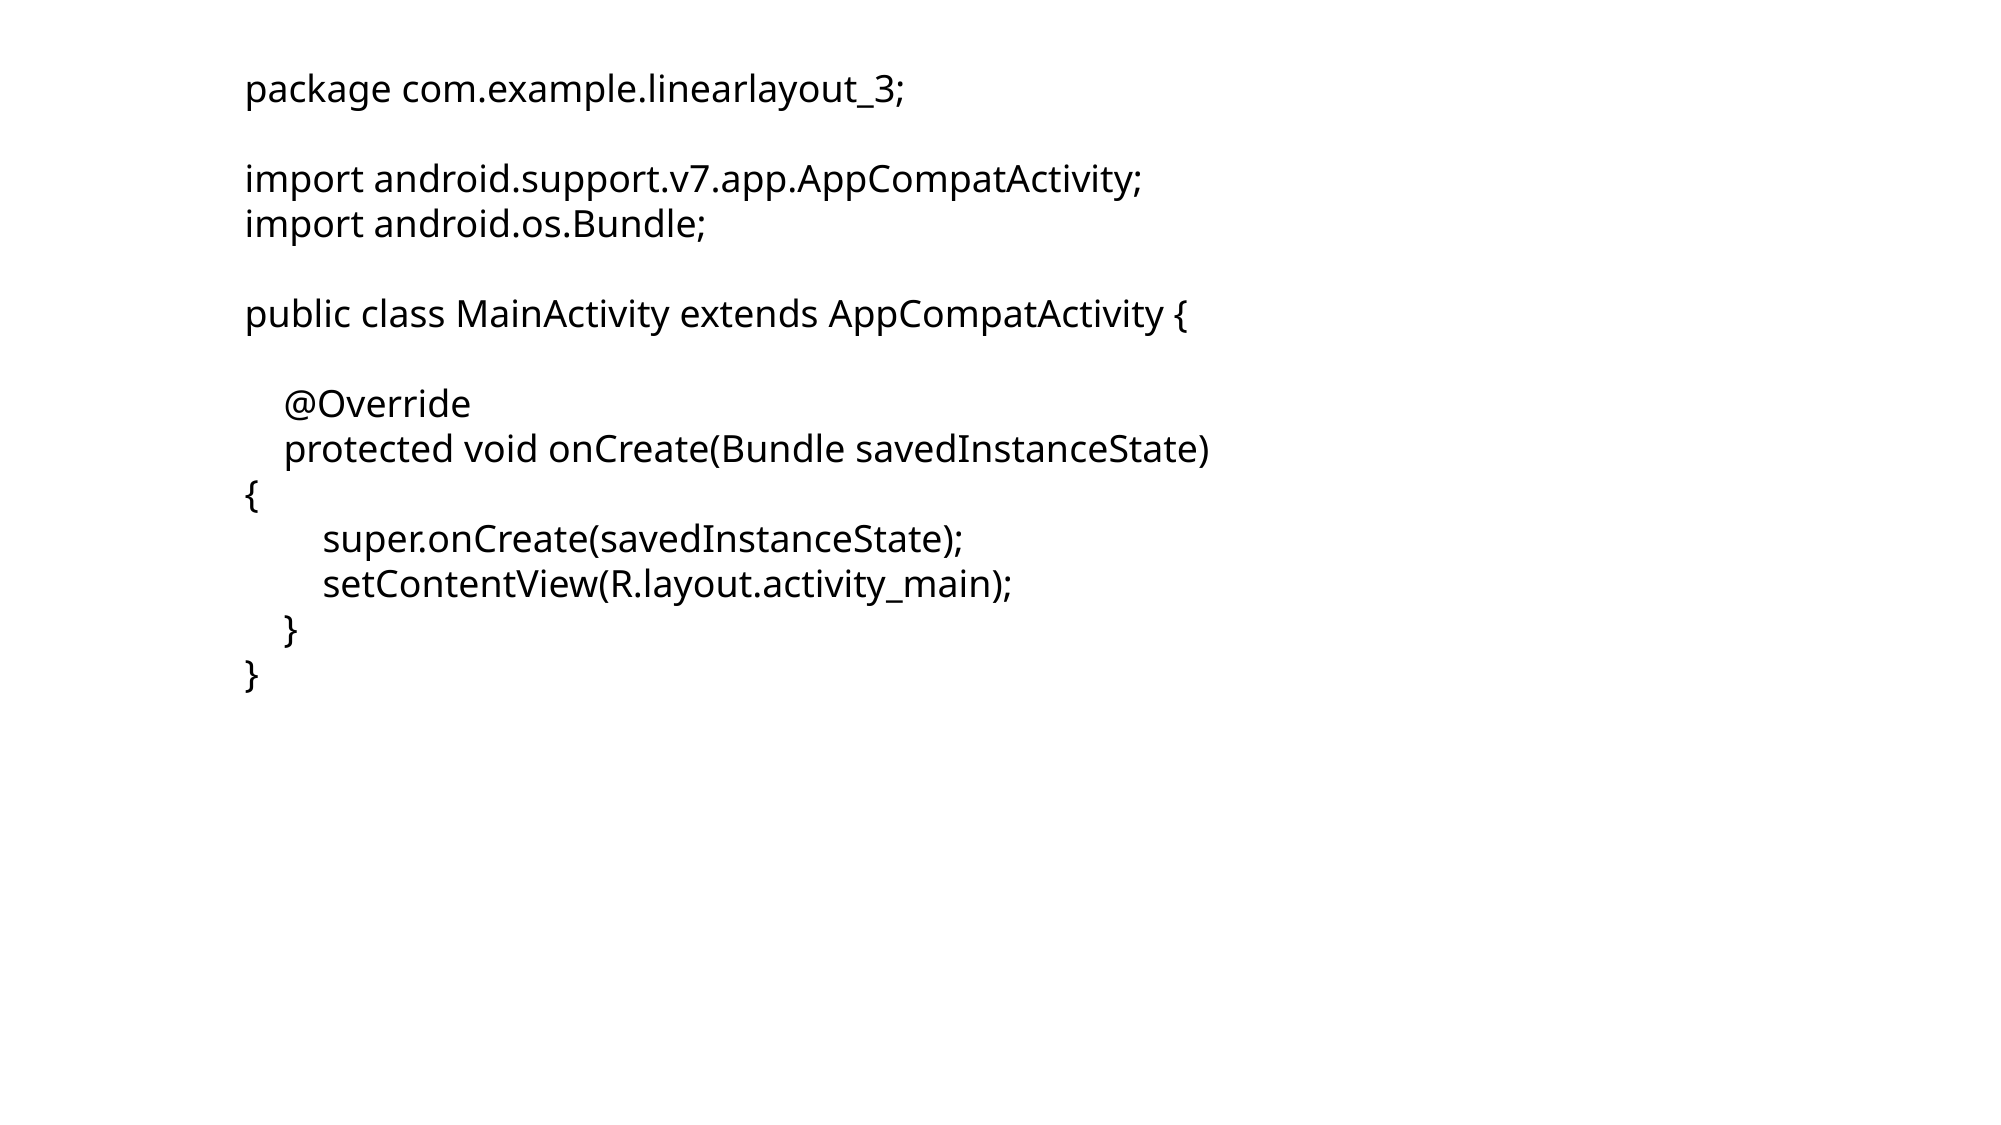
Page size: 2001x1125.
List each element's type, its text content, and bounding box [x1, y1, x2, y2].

text_box package com.example.linearlayout_3; import android.support.v7.app.AppCompatActivity; import android.os.Bundle; public class MainActivity extends AppCompatActivity { @Override protected void onCreate(Bundle savedInstanceState) { super.onCreate(savedInstanceState); setContentView(R.layout.activity_main); } } [229, 57, 1230, 702]
